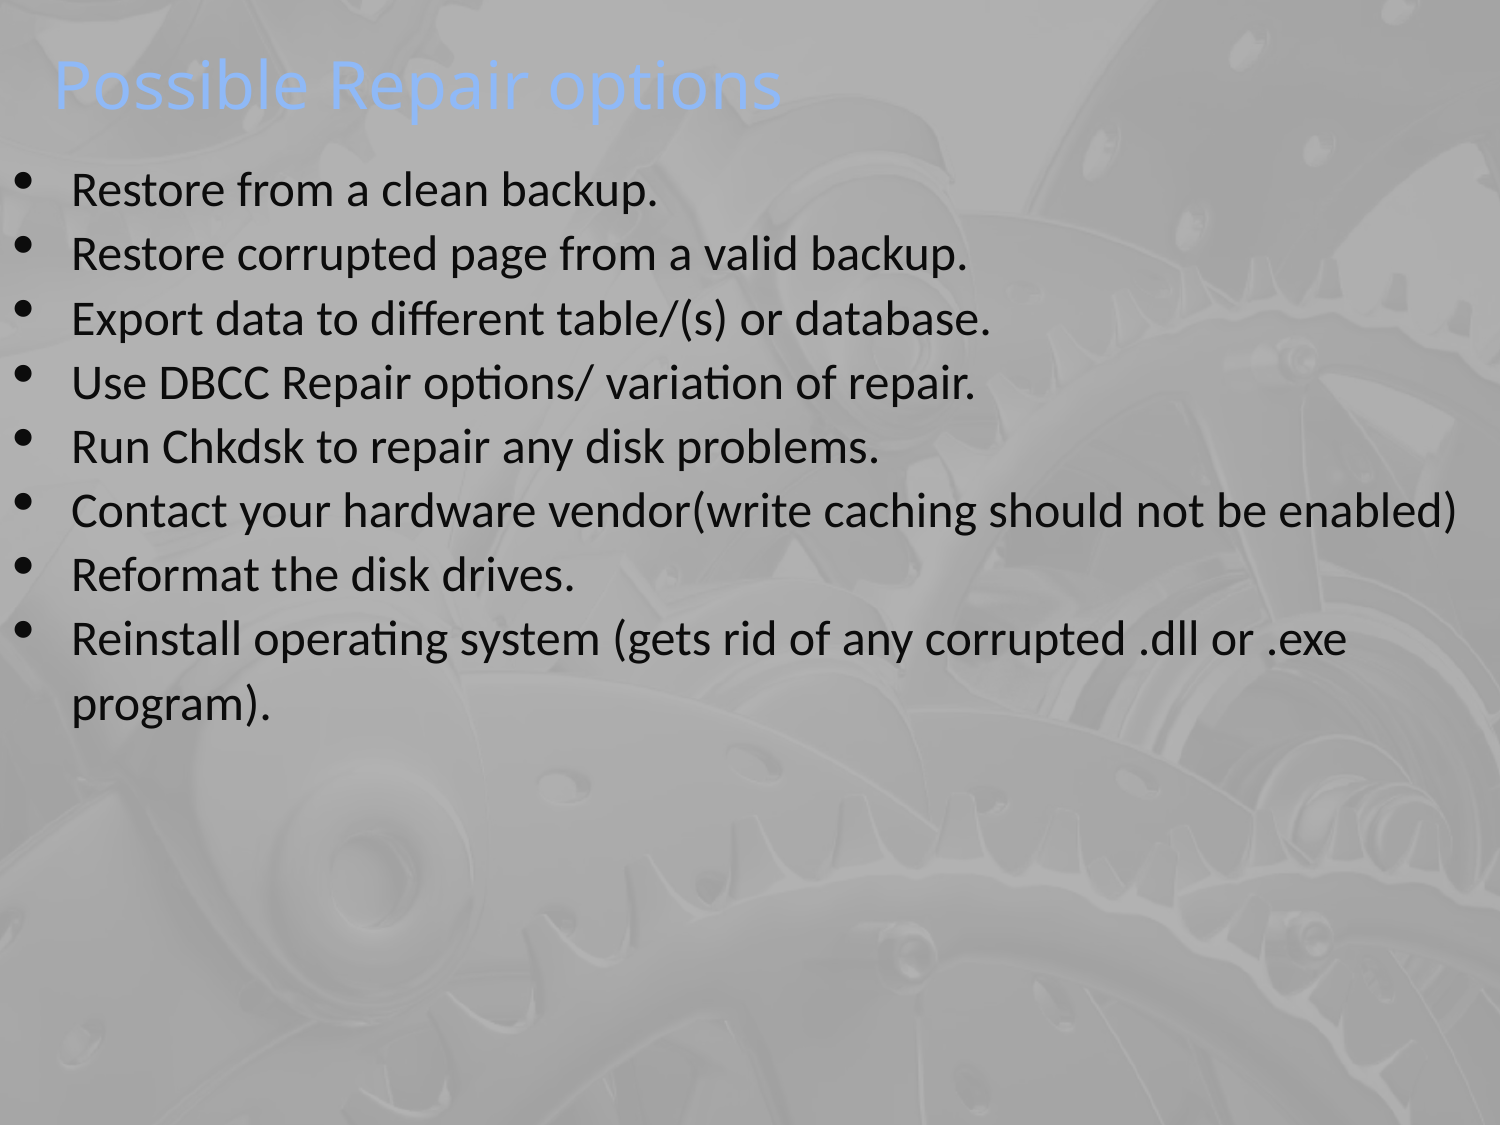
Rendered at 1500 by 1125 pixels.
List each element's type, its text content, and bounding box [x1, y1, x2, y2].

title Possible Repair options [37, 0, 1388, 130]
text_box Restore from a clean backup. Restore corrupted page from a valid backup. Export data to different table/(s) or database. Use DBCC Repair options/ variation of repair. Run Chkdsk to repair any disk problems. Contact your hardware vendor(write caching should not be enabled) Reformat the disk drives. Reinstall operating system (gets rid of any corrupted .dll or .exe program). [0, 0, 1500, 1125]
